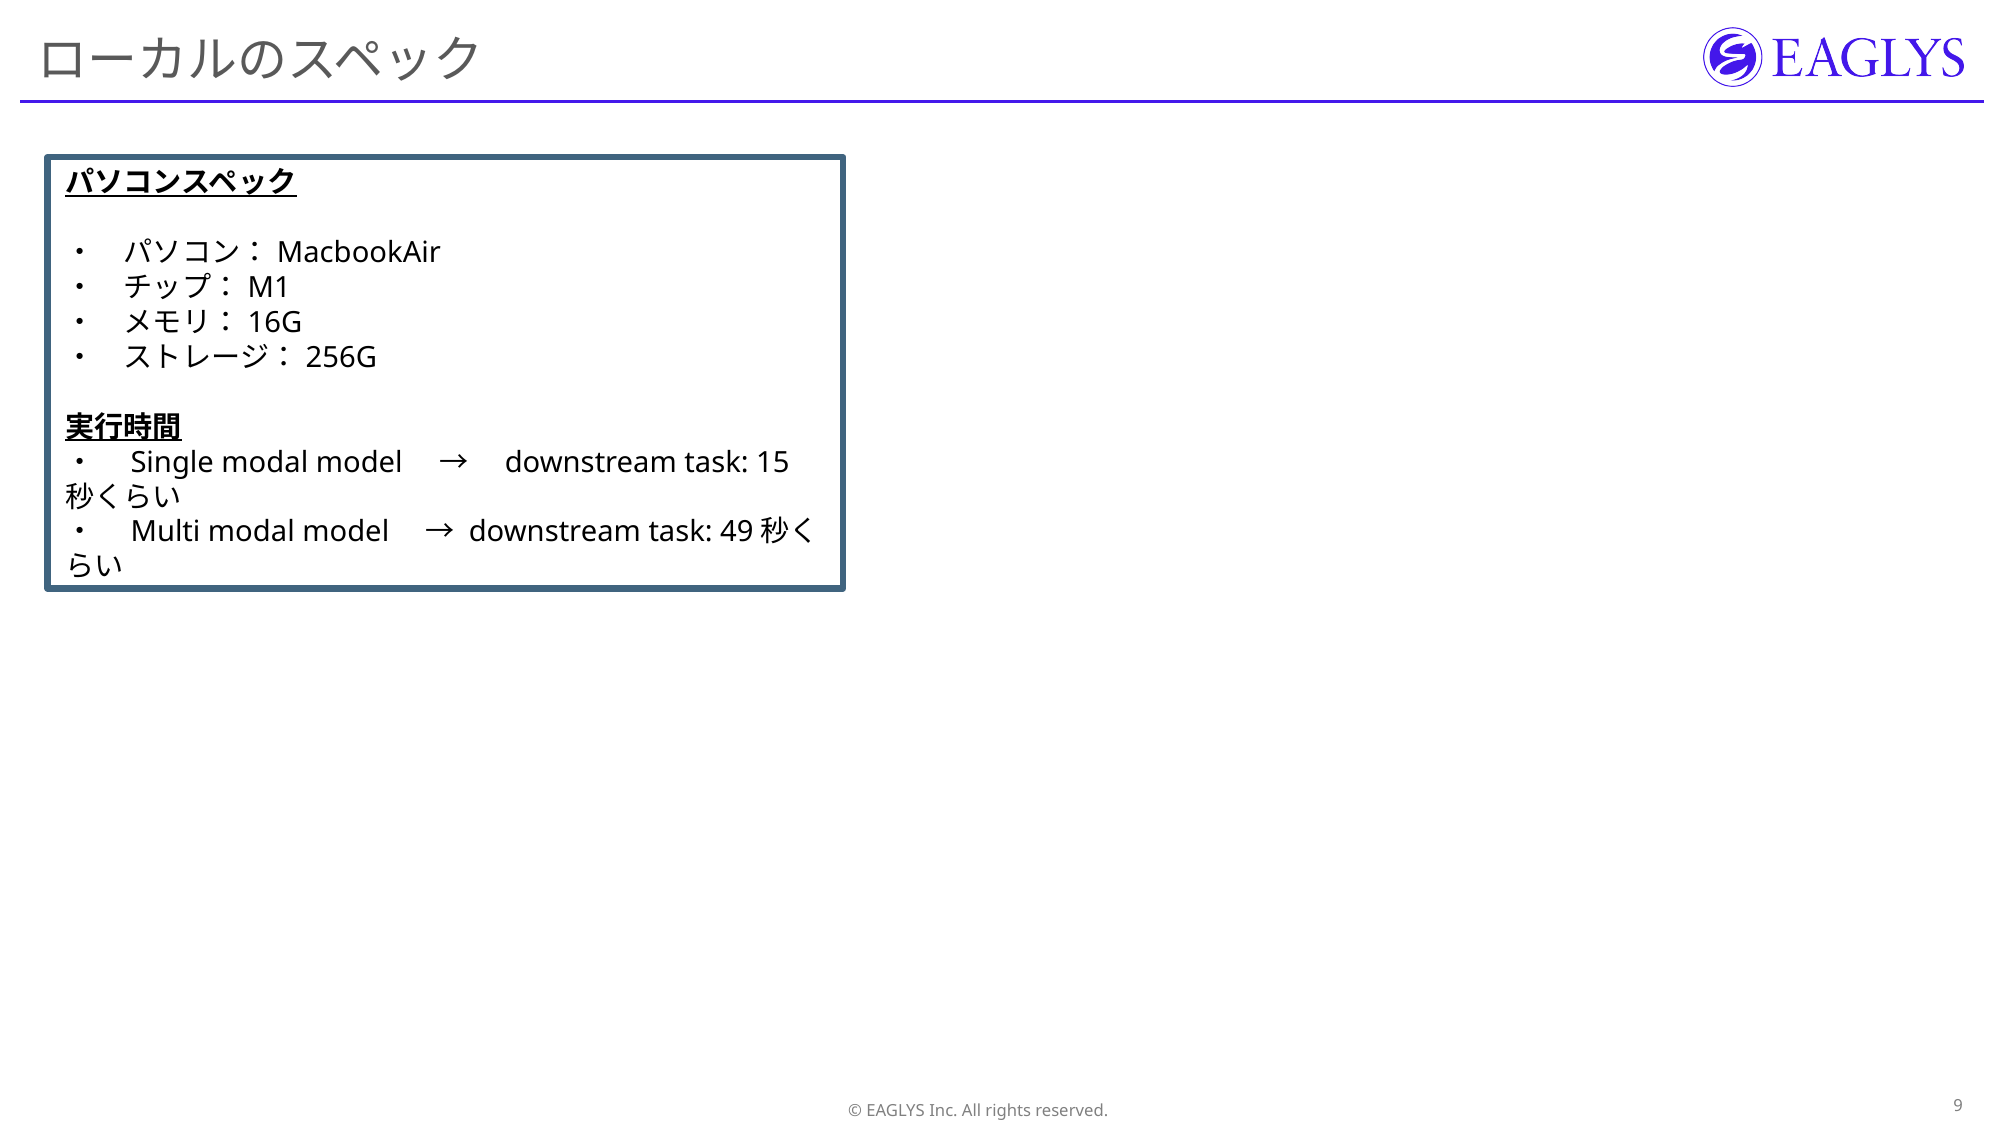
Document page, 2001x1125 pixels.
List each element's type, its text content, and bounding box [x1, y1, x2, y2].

picture [1703, 27, 1964, 87]
slide_number 8 [1877, 1096, 1978, 1117]
title ローカルのスペック [22, 16, 1569, 99]
text_box パソコンスペック ・ パソコン：MacbookAir ・ チップ：M1 ・ メモリ：16G ・ ストレージ：256G 実行時間 ・ Single modal model → downstream task: 15秒くらい ・ Multi modal model → downstream task: 49秒くらい [47, 157, 844, 589]
